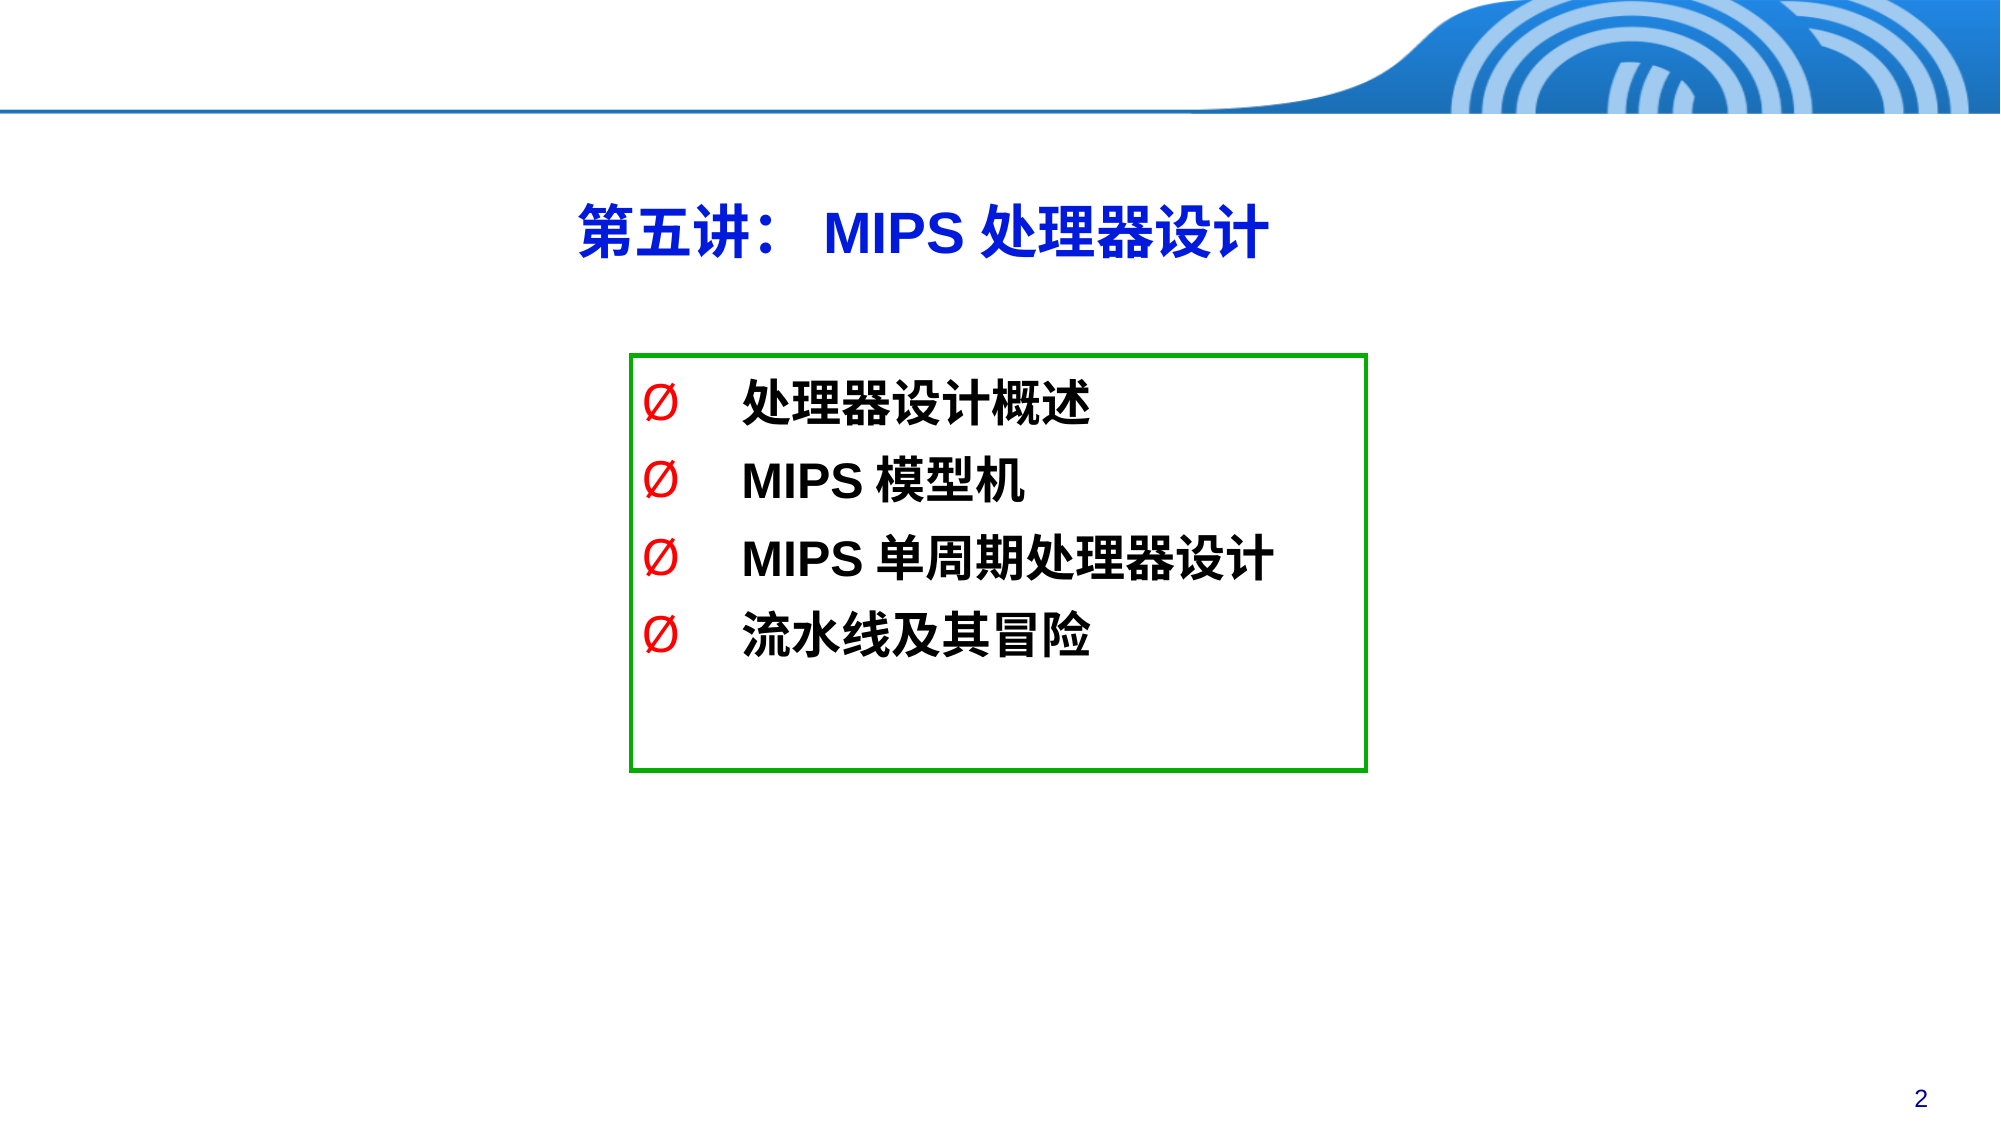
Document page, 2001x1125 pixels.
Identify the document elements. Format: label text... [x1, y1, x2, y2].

text_box 第五讲：MIPS处理器设计 [561, 184, 1436, 287]
text_box 处理器设计概述 MIPS模型机 MIPS单周期处理器设计 流水线及其冒险 [631, 355, 1367, 771]
picture [0, 0, 2000, 114]
